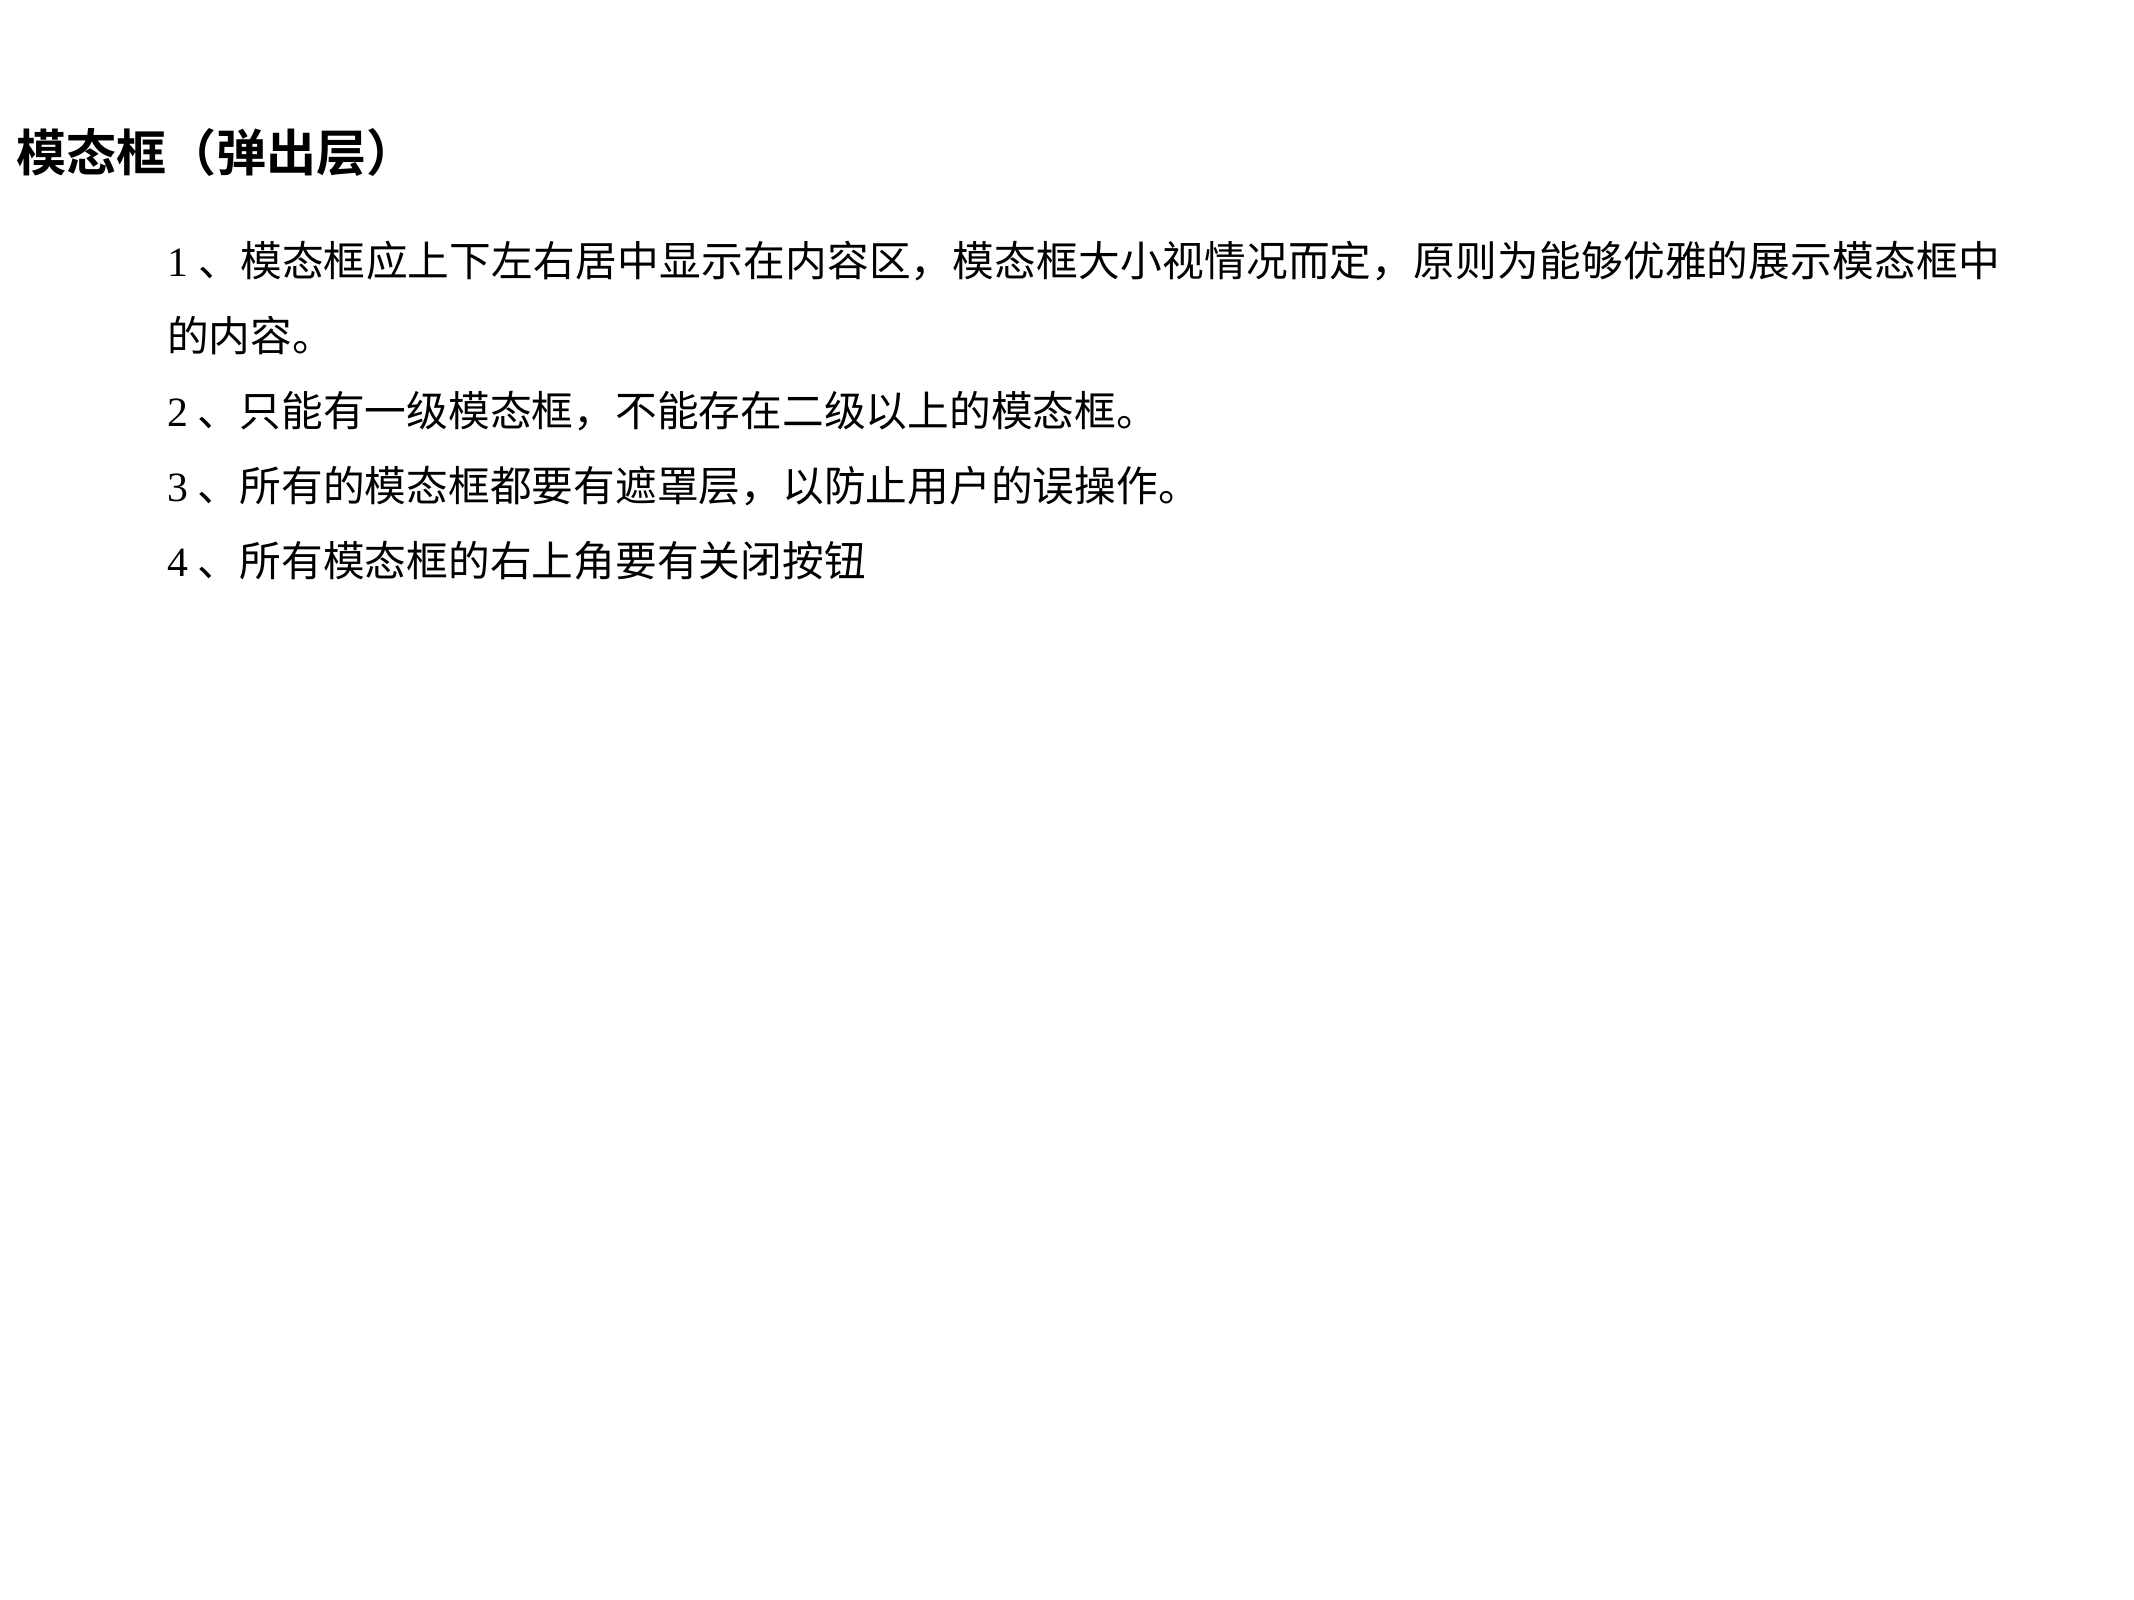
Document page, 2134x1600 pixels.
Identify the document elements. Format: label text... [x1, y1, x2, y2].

text_box 模态框（弹出层） [8, 68, 426, 190]
text_box 1、模态框应上下左右居中显示在内容区，模态框大小视情况而定，原则为能够优雅的展示模态框中的内容。 2、只能有一级模态框，不能存在二级以上的模态框。 3、所有的模态框都要有遮罩层，以防止用户的误操作。 4、所有模态框的右上角要有关闭按钮 [158, 200, 2008, 593]
